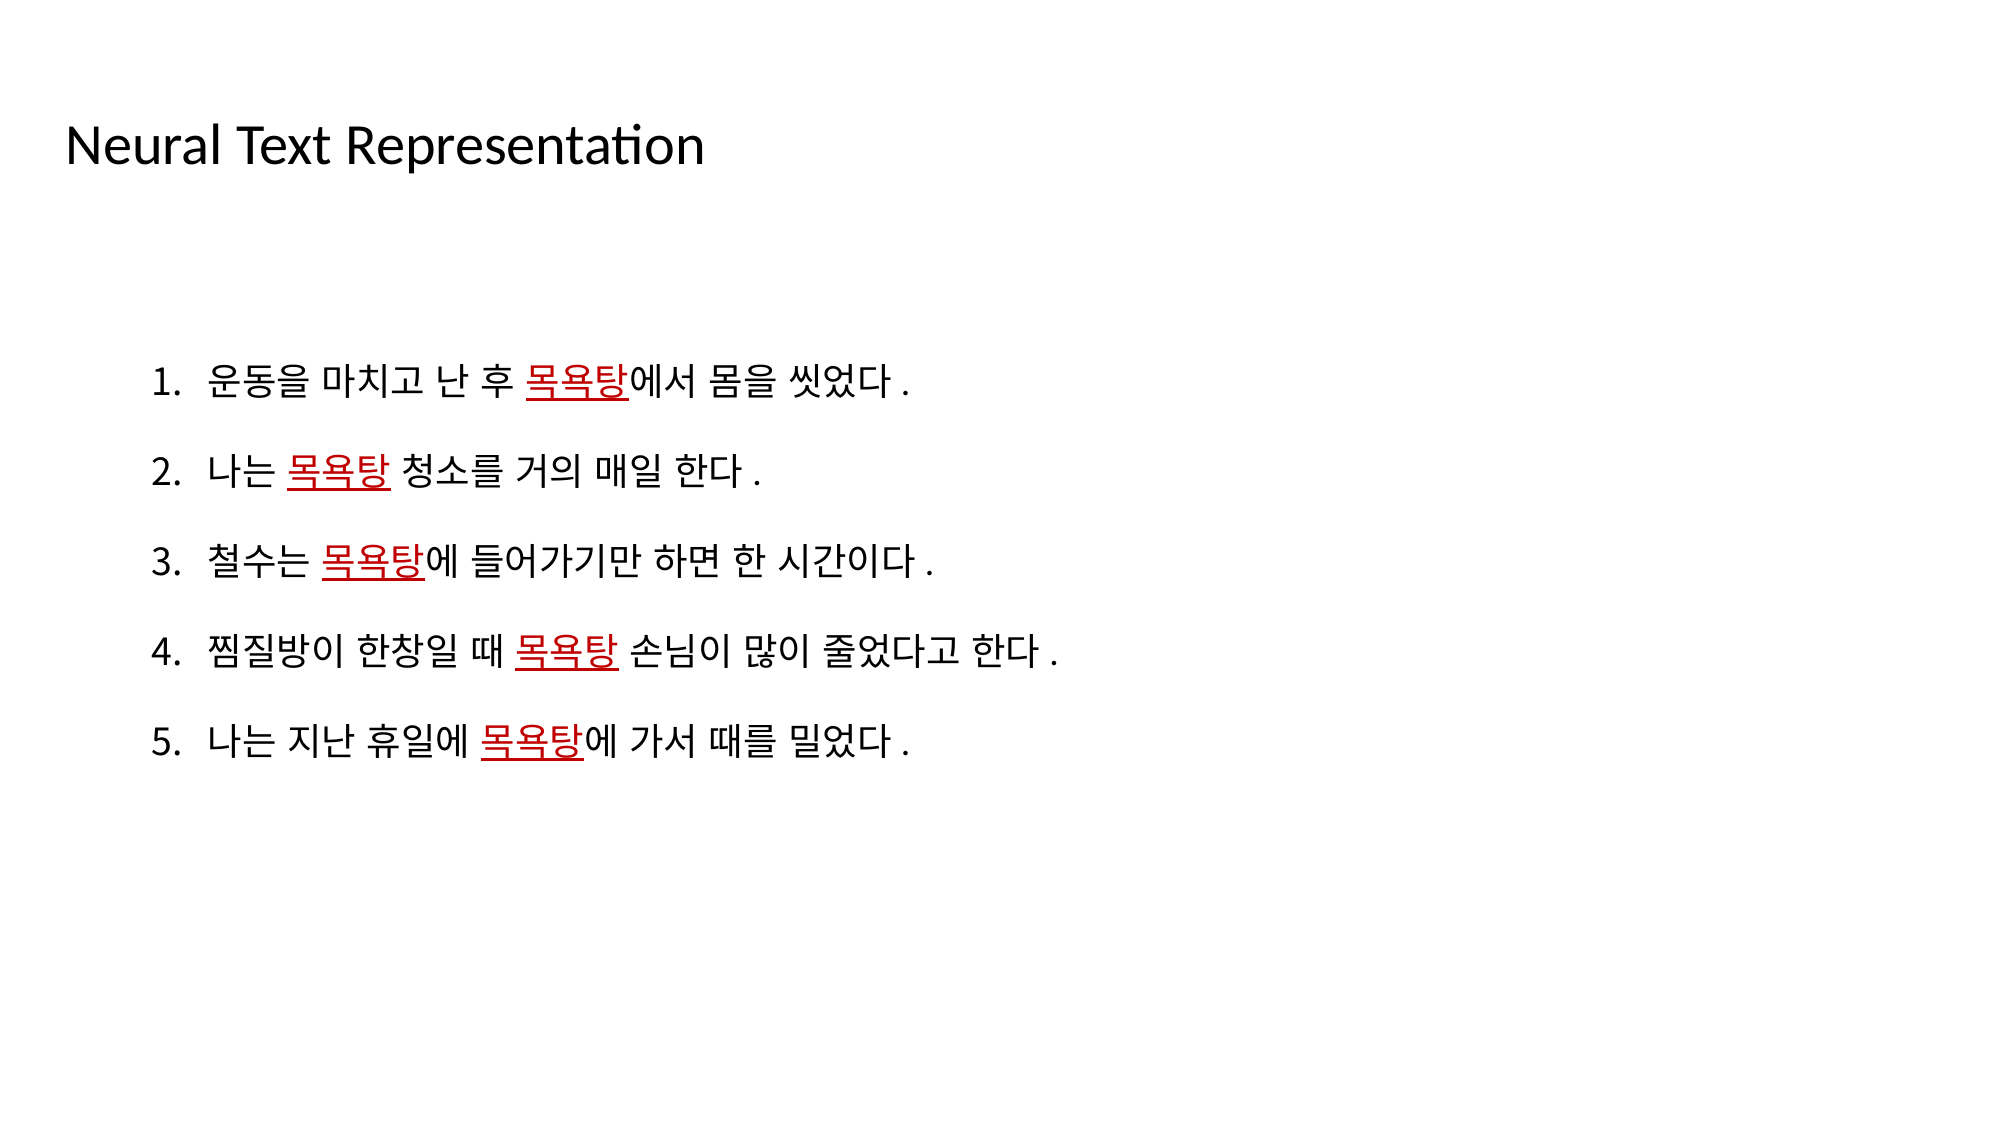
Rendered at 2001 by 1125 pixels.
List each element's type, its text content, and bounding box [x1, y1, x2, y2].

text_box 운동을 마치고 난 후 목욕탕에서 몸을 씻었다. 나는 목욕탕 청소를 거의 매일 한다. 철수는 목욕탕에 들어가기만 하면 한 시간이다. 찜질방이 한창일 때 목욕탕 손님이 많이 줄었다고 한다. 나는 지난 휴일에 목욕탕에 가서 때를 밀었다. [136, 305, 1074, 771]
text_box Neural Text Representation [50, 98, 721, 184]
